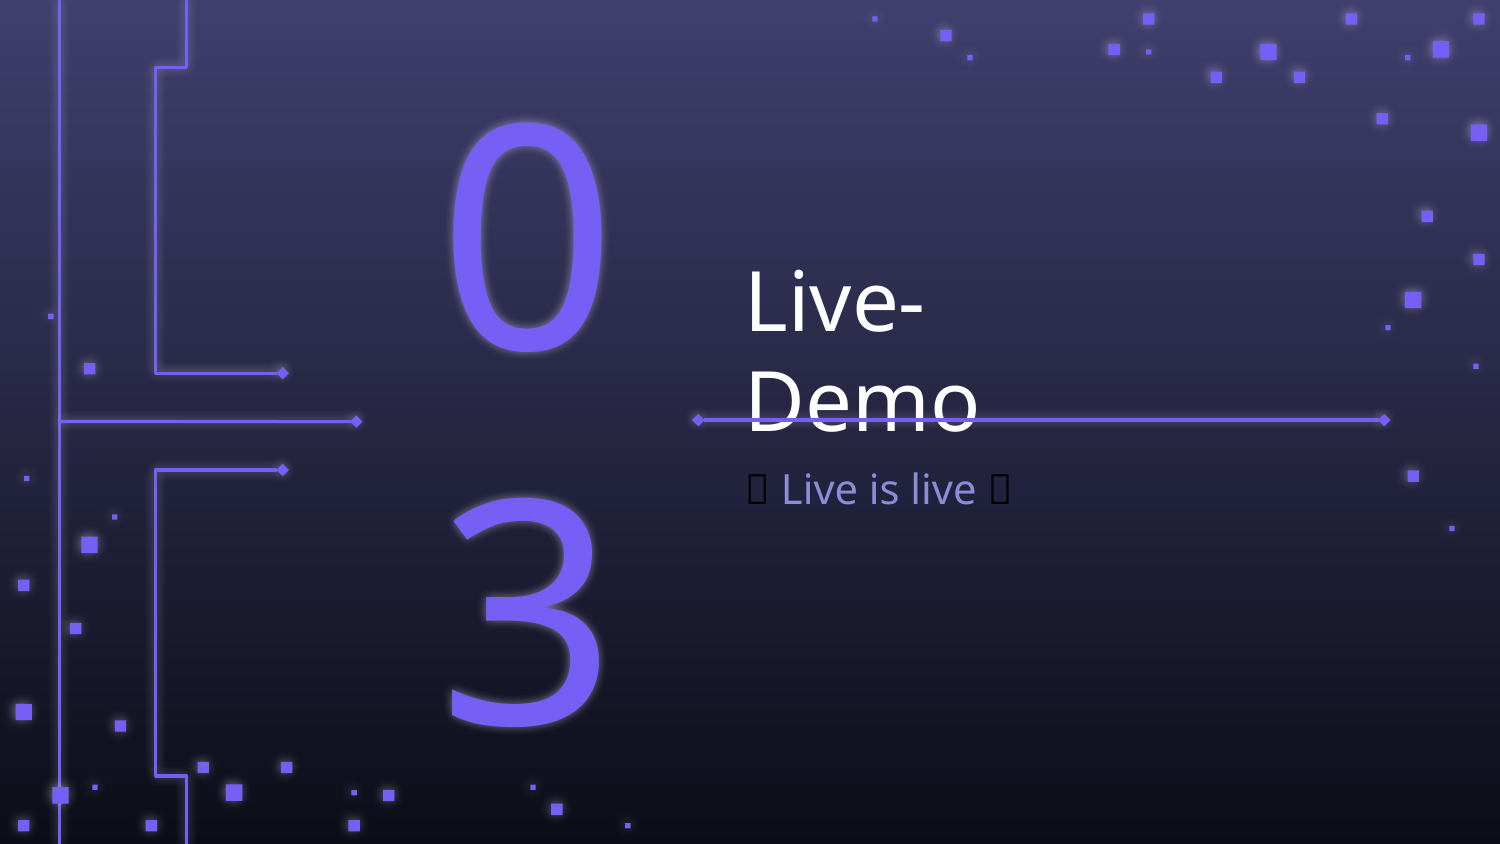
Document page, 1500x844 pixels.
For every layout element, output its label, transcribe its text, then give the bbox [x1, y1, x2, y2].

title 🎶 Live is live 🎶 [730, 433, 1188, 542]
title 03 [357, 302, 699, 522]
title Live-Demo [730, 302, 1149, 395]
